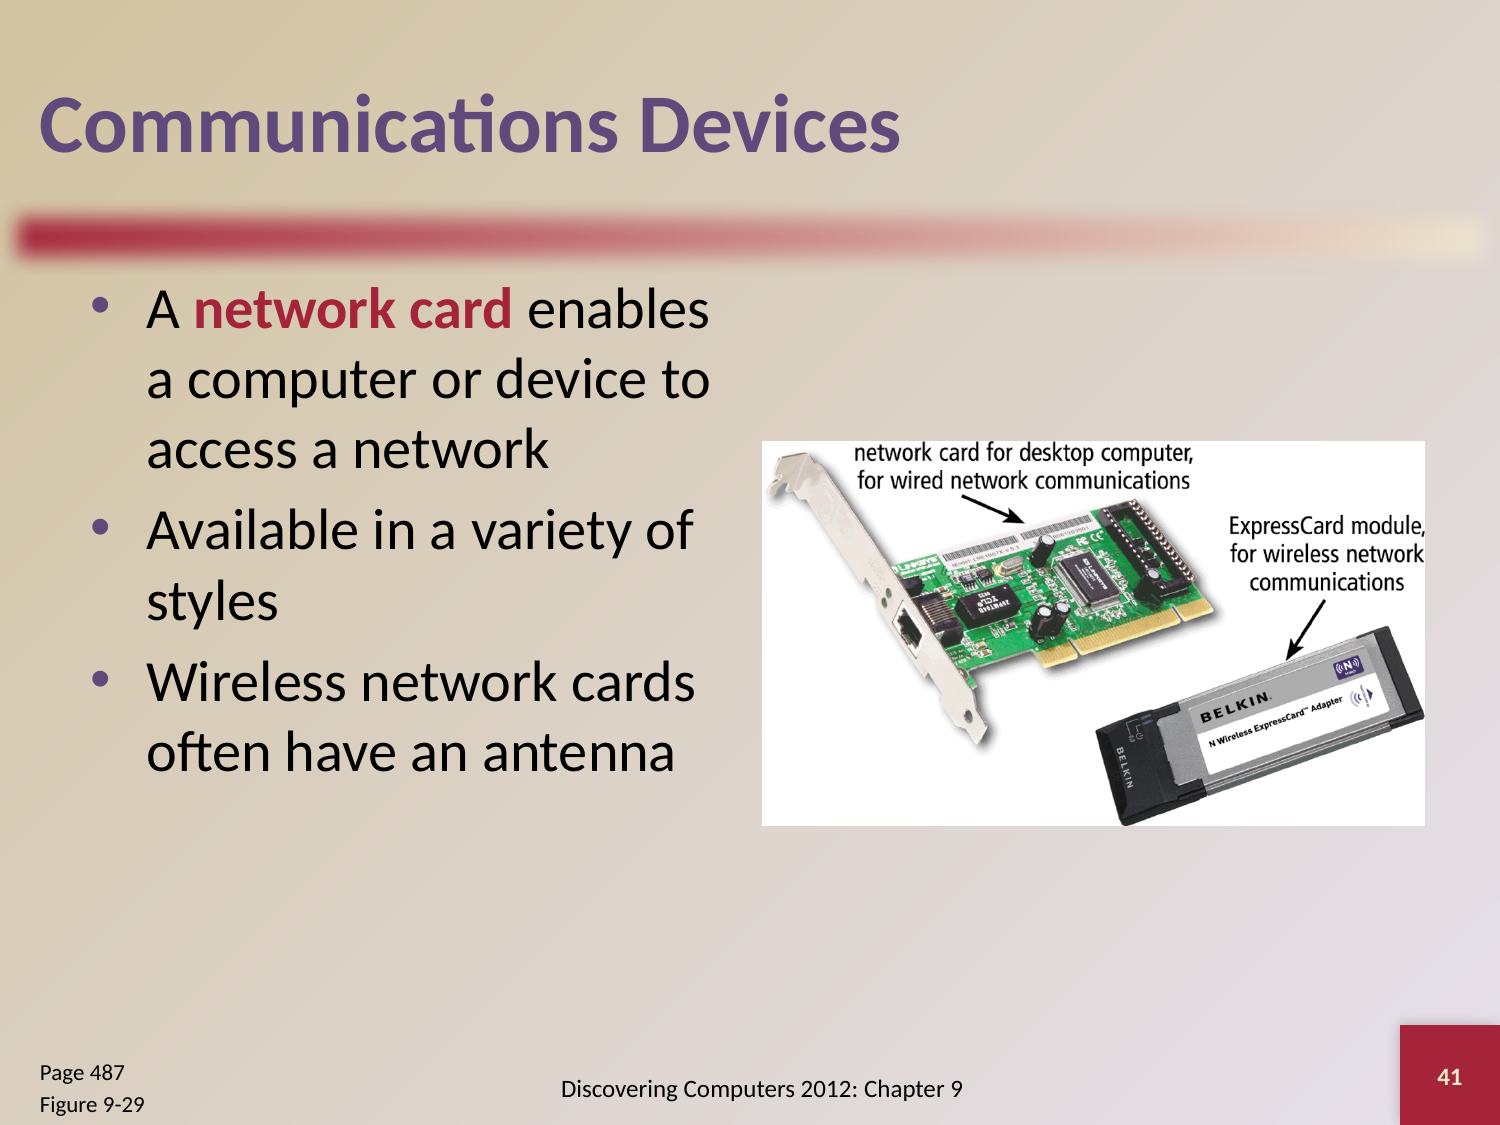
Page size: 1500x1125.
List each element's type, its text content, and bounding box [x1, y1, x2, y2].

list A network card enables a computer or device to access a network Available in a variety of styles Wireless network cards often have an antenna [75, 262, 738, 1005]
title Communications Devices [24, 24, 1475, 213]
footer Discovering Computers 2012: Chapter 9 [450, 1050, 1075, 1125]
list Page 487 Figure 9-29 [24, 1050, 300, 1125]
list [762, 441, 1426, 827]
slide_number 41 [1400, 1025, 1500, 1125]
